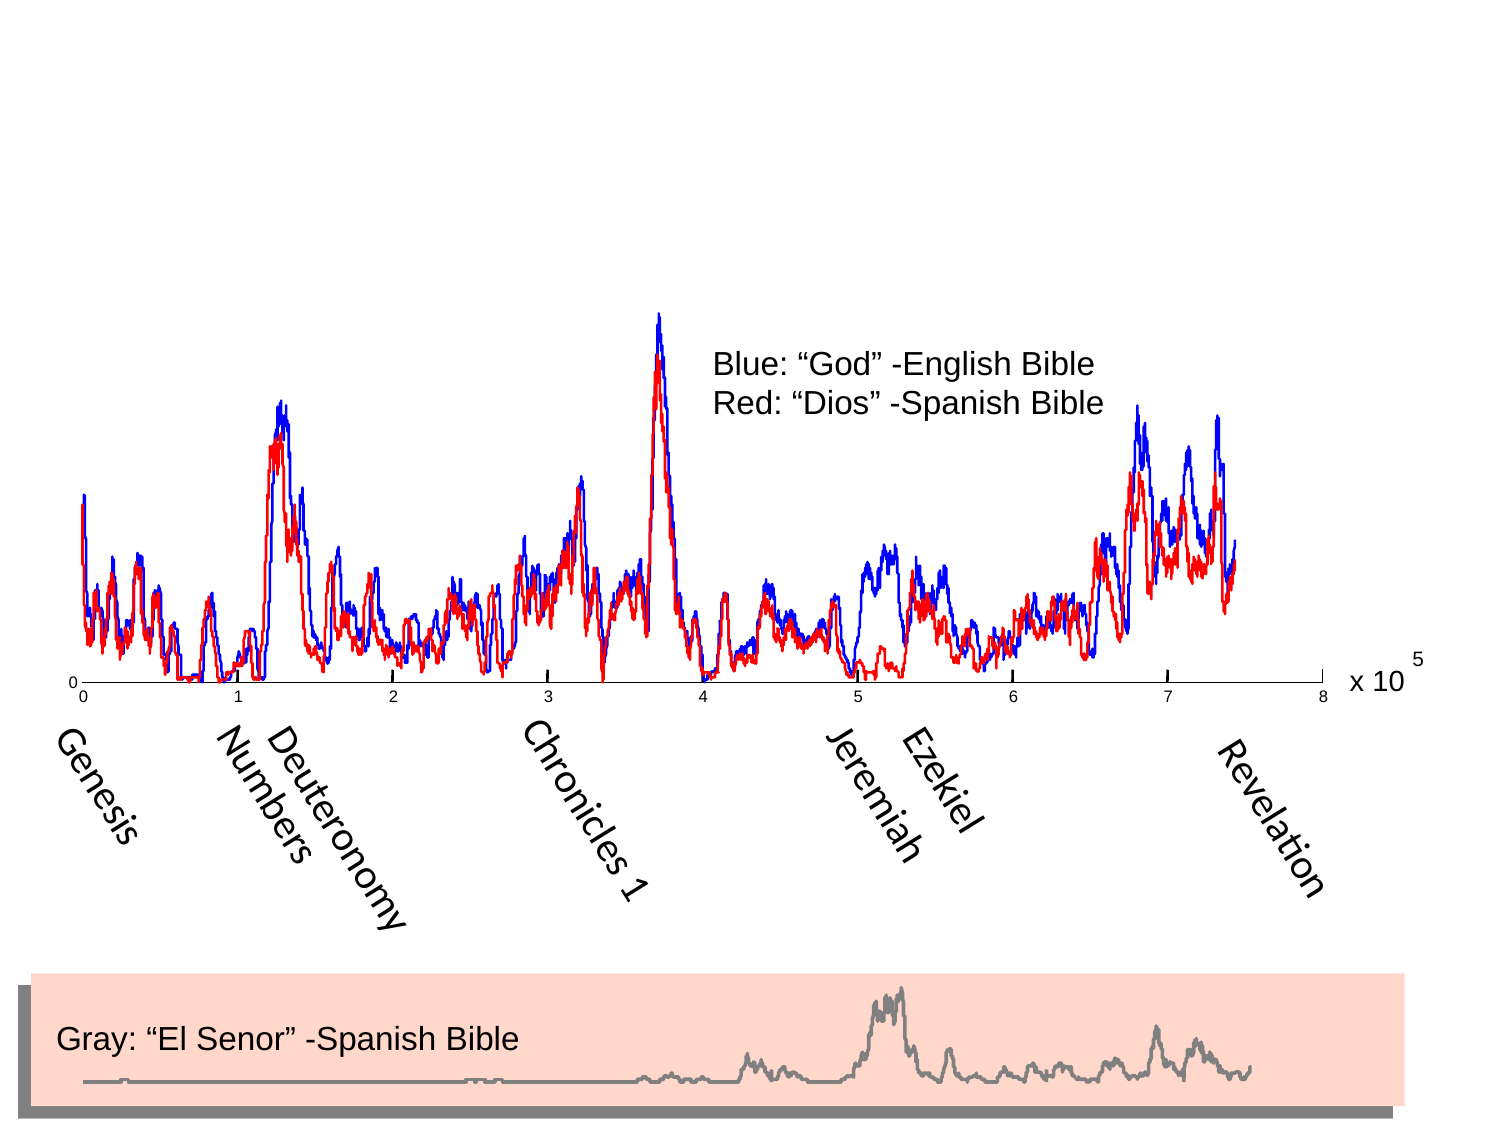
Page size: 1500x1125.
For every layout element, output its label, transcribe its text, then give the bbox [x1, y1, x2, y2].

text_box [143, 592, 220, 683]
text_box [274, 400, 293, 542]
text_box [372, 567, 403, 645]
text_box Gray: “El Senor” -Spanish Bible [41, 1009, 77, 1065]
text_box [297, 487, 328, 605]
text_box [82, 504, 144, 660]
text_box [1100, 472, 1151, 643]
text_box [353, 605, 363, 641]
text_box Ezekiel [880, 699, 1031, 887]
text_box [894, 544, 912, 609]
text_box [590, 617, 598, 625]
text_box 1 [233, 685, 244, 706]
text_box [908, 610, 912, 632]
text_box [200, 665, 204, 683]
text_box [578, 476, 589, 615]
text_box 4 [698, 685, 709, 706]
text_box [513, 635, 517, 649]
text_box [838, 544, 894, 606]
text_box [717, 592, 778, 673]
text_box [494, 584, 515, 648]
text_box [729, 618, 759, 660]
text_box [479, 603, 488, 655]
text_box [157, 585, 163, 634]
text_box [219, 432, 291, 680]
text_box [1229, 539, 1235, 562]
text_box 6 [1008, 685, 1019, 706]
text_box [31, 973, 1405, 1107]
text_box [172, 622, 179, 647]
text_box [1106, 533, 1116, 562]
text_box [134, 605, 143, 626]
text_box [432, 610, 443, 642]
text_box 7 [1163, 685, 1174, 706]
text_box 0 [68, 672, 79, 693]
text_box [595, 567, 601, 612]
text_box [597, 371, 657, 683]
text_box 5 [853, 685, 863, 701]
text_box [1088, 562, 1115, 658]
text_box [1202, 472, 1235, 615]
text_box [545, 567, 558, 591]
text_box 8 [1318, 685, 1329, 706]
text_box Deuteronomy [265, 699, 440, 958]
text_box [167, 643, 174, 673]
text_box [209, 592, 223, 677]
text_box [260, 592, 270, 680]
text_box 5 [1412, 645, 1424, 671]
text_box [1126, 572, 1147, 634]
text_box [1101, 533, 1105, 555]
text_box [402, 646, 409, 663]
text_box [520, 535, 534, 592]
text_box [1005, 631, 1011, 651]
text_box [1040, 538, 1100, 660]
text_box [1151, 496, 1202, 600]
text_box [290, 504, 353, 673]
text_box [473, 592, 480, 612]
text_box [657, 313, 721, 665]
text_box Blue: “God” -English Bible Red: “Dios” -Spanish Bible [712, 341, 1105, 422]
text_box [833, 593, 838, 602]
text_box Revelation [1195, 712, 1361, 923]
text_box [408, 614, 419, 645]
text_box [324, 610, 332, 664]
text_box [629, 337, 658, 485]
text_box [1132, 405, 1154, 583]
text_box [913, 556, 950, 614]
text_box [1215, 415, 1225, 565]
text_box [563, 520, 573, 579]
text_box [703, 673, 708, 683]
text_box [916, 592, 978, 672]
text_box [455, 579, 469, 620]
text_box [949, 607, 1001, 660]
text_box [352, 572, 416, 669]
text_box Jeremiah [804, 697, 960, 896]
text_box [545, 487, 598, 637]
text_box [152, 628, 161, 639]
text_box [1182, 446, 1207, 557]
text_box [777, 601, 834, 654]
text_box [82, 987, 1252, 1083]
text_box 0 [78, 685, 88, 704]
text_box [1055, 593, 1062, 613]
text_box x 10 [1349, 662, 1405, 698]
text_box [243, 632, 249, 664]
text_box [783, 610, 796, 624]
text_box [137, 552, 145, 620]
text_box Numbers [194, 697, 347, 889]
text_box [1030, 592, 1047, 631]
text_box [763, 579, 782, 628]
text_box 2 [388, 685, 399, 706]
text_box [656, 354, 717, 680]
text_box [978, 594, 1040, 673]
text_box [535, 564, 545, 606]
text_box [1160, 498, 1177, 559]
text_box [153, 590, 157, 607]
text_box [333, 546, 353, 616]
text_box [1062, 606, 1067, 634]
text_box 3 [543, 685, 554, 697]
text_box Chronicles 1 [456, 690, 680, 953]
text_box [415, 588, 482, 673]
text_box [1208, 509, 1213, 553]
text_box [833, 570, 916, 680]
text_box [481, 555, 545, 678]
text_box Genesis [32, 698, 173, 871]
text_box [1050, 619, 1054, 634]
